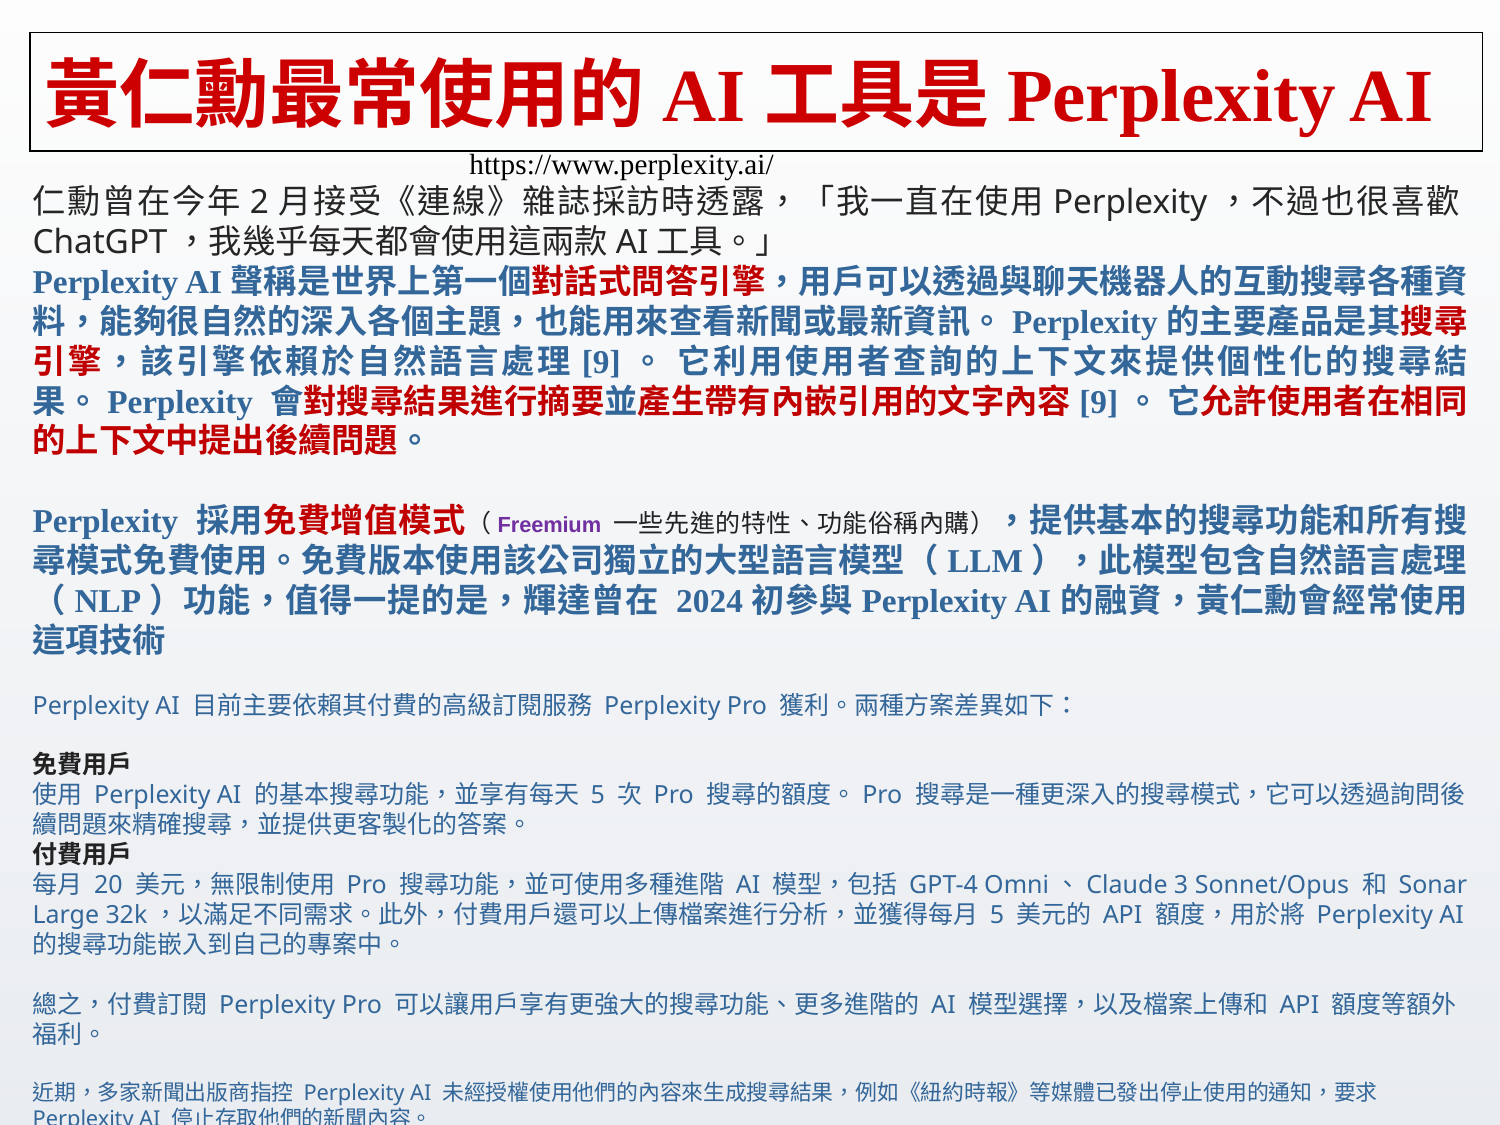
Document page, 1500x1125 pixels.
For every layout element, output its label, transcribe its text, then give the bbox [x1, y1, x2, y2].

text_box https://www.perplexity.ai/ [454, 137, 1217, 188]
list 仁勳曾在今年2月接受《連線》雜誌採訪時透露，「我一直在使用Perplexity，不過也很喜歡ChatGPT，我幾乎每天都會使用這兩款AI工具。」 Perplexity AI聲稱是世界上第一個對話式問答引擎，用戶可以透過與聊天機器人的互動搜尋各種資料，能夠很自然的深入各個主題，也能用來查看新聞或最新資訊。Perplexity的主要產品是其搜尋引擎，該引擎依賴於自然語言處理[9]。 它利用使用者查詢的上下文來提供個性化的搜尋結果。Perplexity 會對搜尋結果進行摘要並產生帶有內嵌引用的文字內容[9]。 它允許使用者在相同的上下文中提出後續問題。 Perplexity 採用免費增值模式（Freemium 一些先進的特性、功能俗稱內購），提供基本的搜尋功能和所有搜尋模式免費使用。免費版本使用該公司獨立的大型語言模型（LLM），此模型包含自然語言處理（NLP）功能，值得一提的是，輝達曾在 2024初參與Perplexity AI的融資，黃仁勳會經常使用這項技術 Perplexity AI 目前主要依賴其付費的高級訂閱服務 Perplexity Pro 獲利。兩種方案差異如下： 免費用戶 使用 Perplexity AI 的基本搜尋功能，並享有每天 5 次 Pro 搜尋的額度。Pro 搜尋是一種更深入的搜尋模式，它可以透過詢問後續問題來精確搜尋，並提供更客製化的答案。 付費用戶 每月 20 美元，無限制使用 Pro 搜尋功能，並可使用多種進階 AI 模型，包括 GPT-4 Omni、Claude 3 Sonnet/Opus 和 Sonar Large 32k，以滿足不同需求。此外，付費用戶還可以上傳檔案進行分析，並獲得每月 5 美元的 API 額度，用於將 Perplexity AI 的搜尋功能嵌入到自己的專案中。 總之，付費訂閱 Perplexity Pro 可以讓用戶享有更強大的搜尋功能、更多進階的 AI 模型選擇，以及檔案上傳和 API 額度等額外福利。 近期，多家新聞出版商指控 Perplexity AI 未經授權使用他們的內容來生成搜尋結果，例如《紐約時報》等媒體已發出停止使用的通知，要求 Perplexity AI 停止存取他們的新聞內容。 [17, 172, 1483, 1118]
title 黃仁勳最常使用的AI工具是Perplexity AI [29, 32, 1483, 152]
